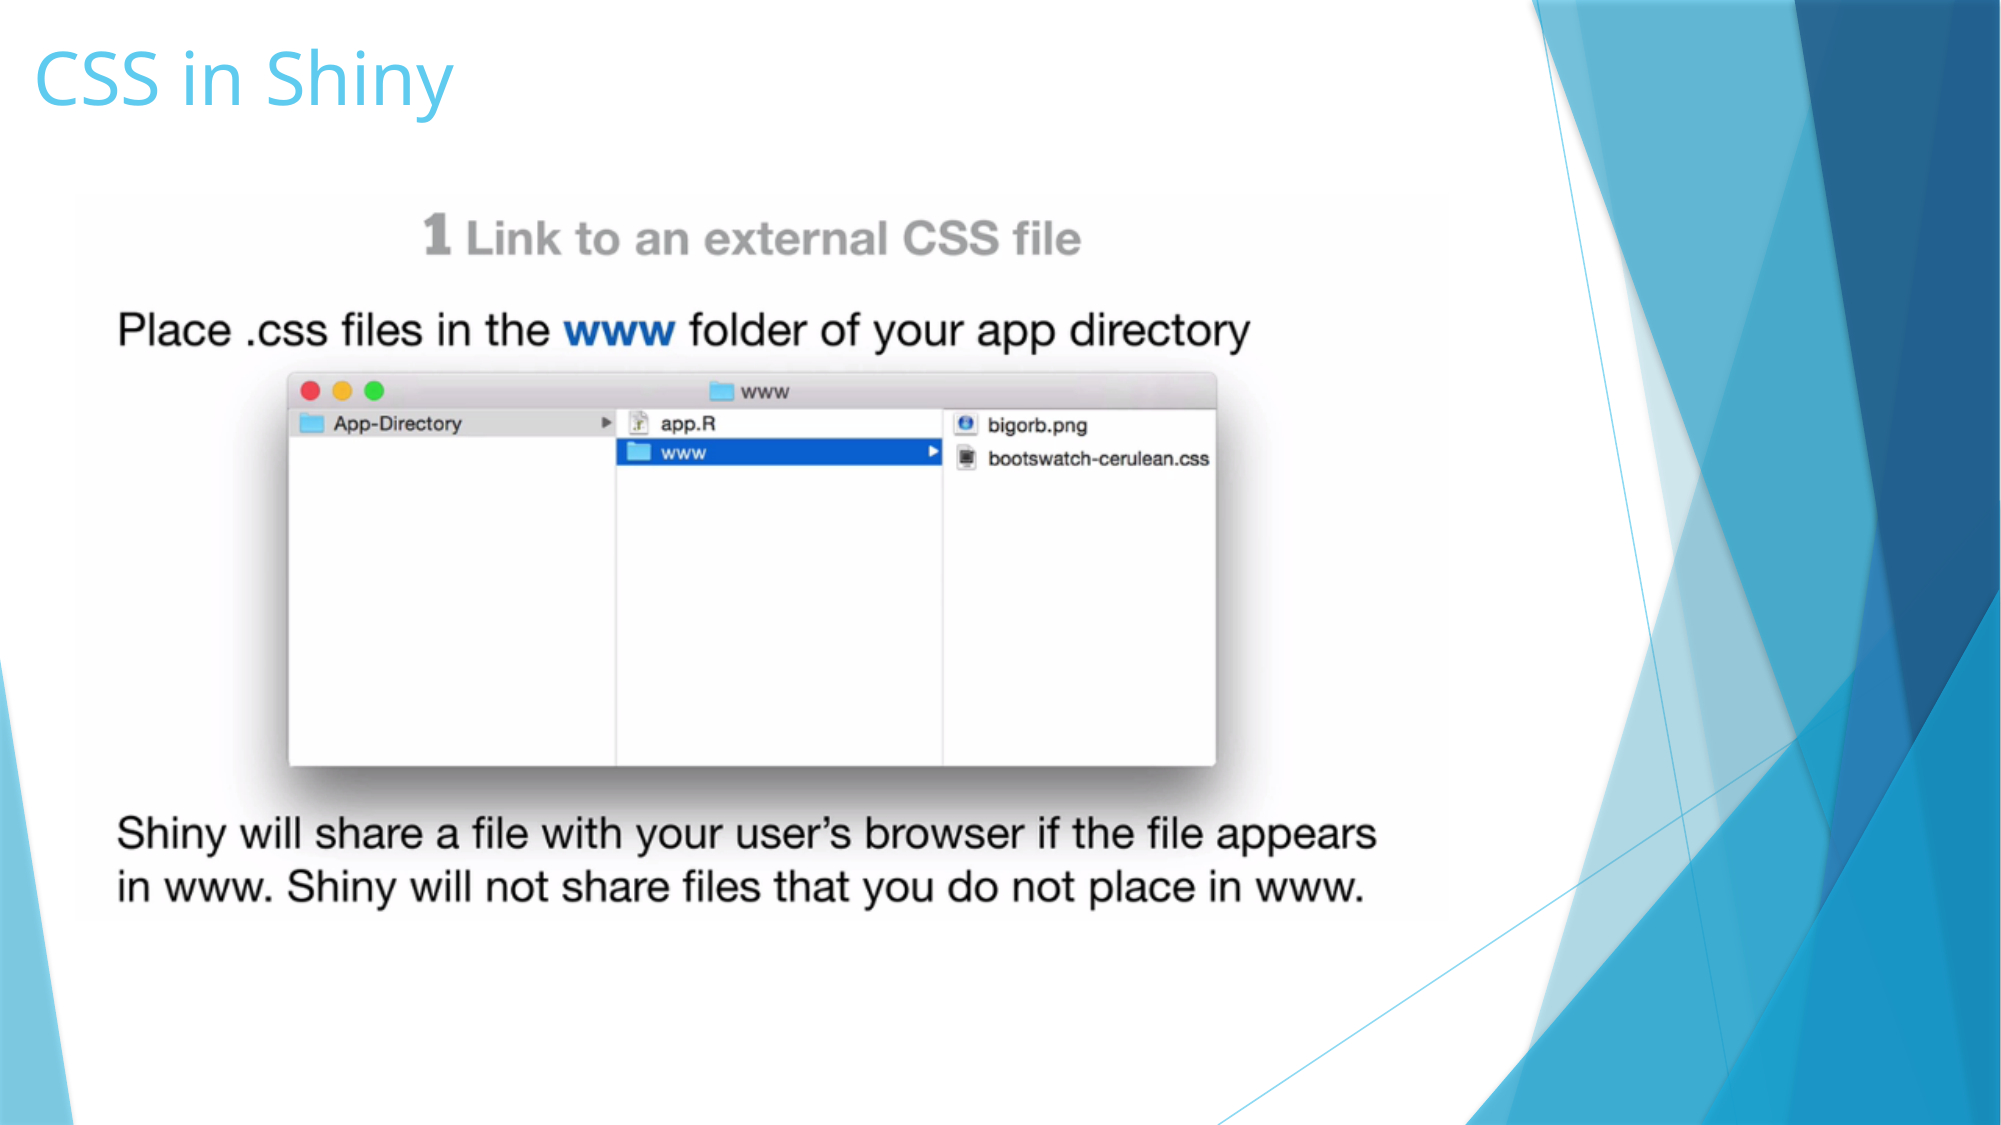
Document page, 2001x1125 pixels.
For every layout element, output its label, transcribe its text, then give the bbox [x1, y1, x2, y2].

picture [74, 193, 1450, 922]
title CSS in Shiny [18, 23, 1429, 129]
